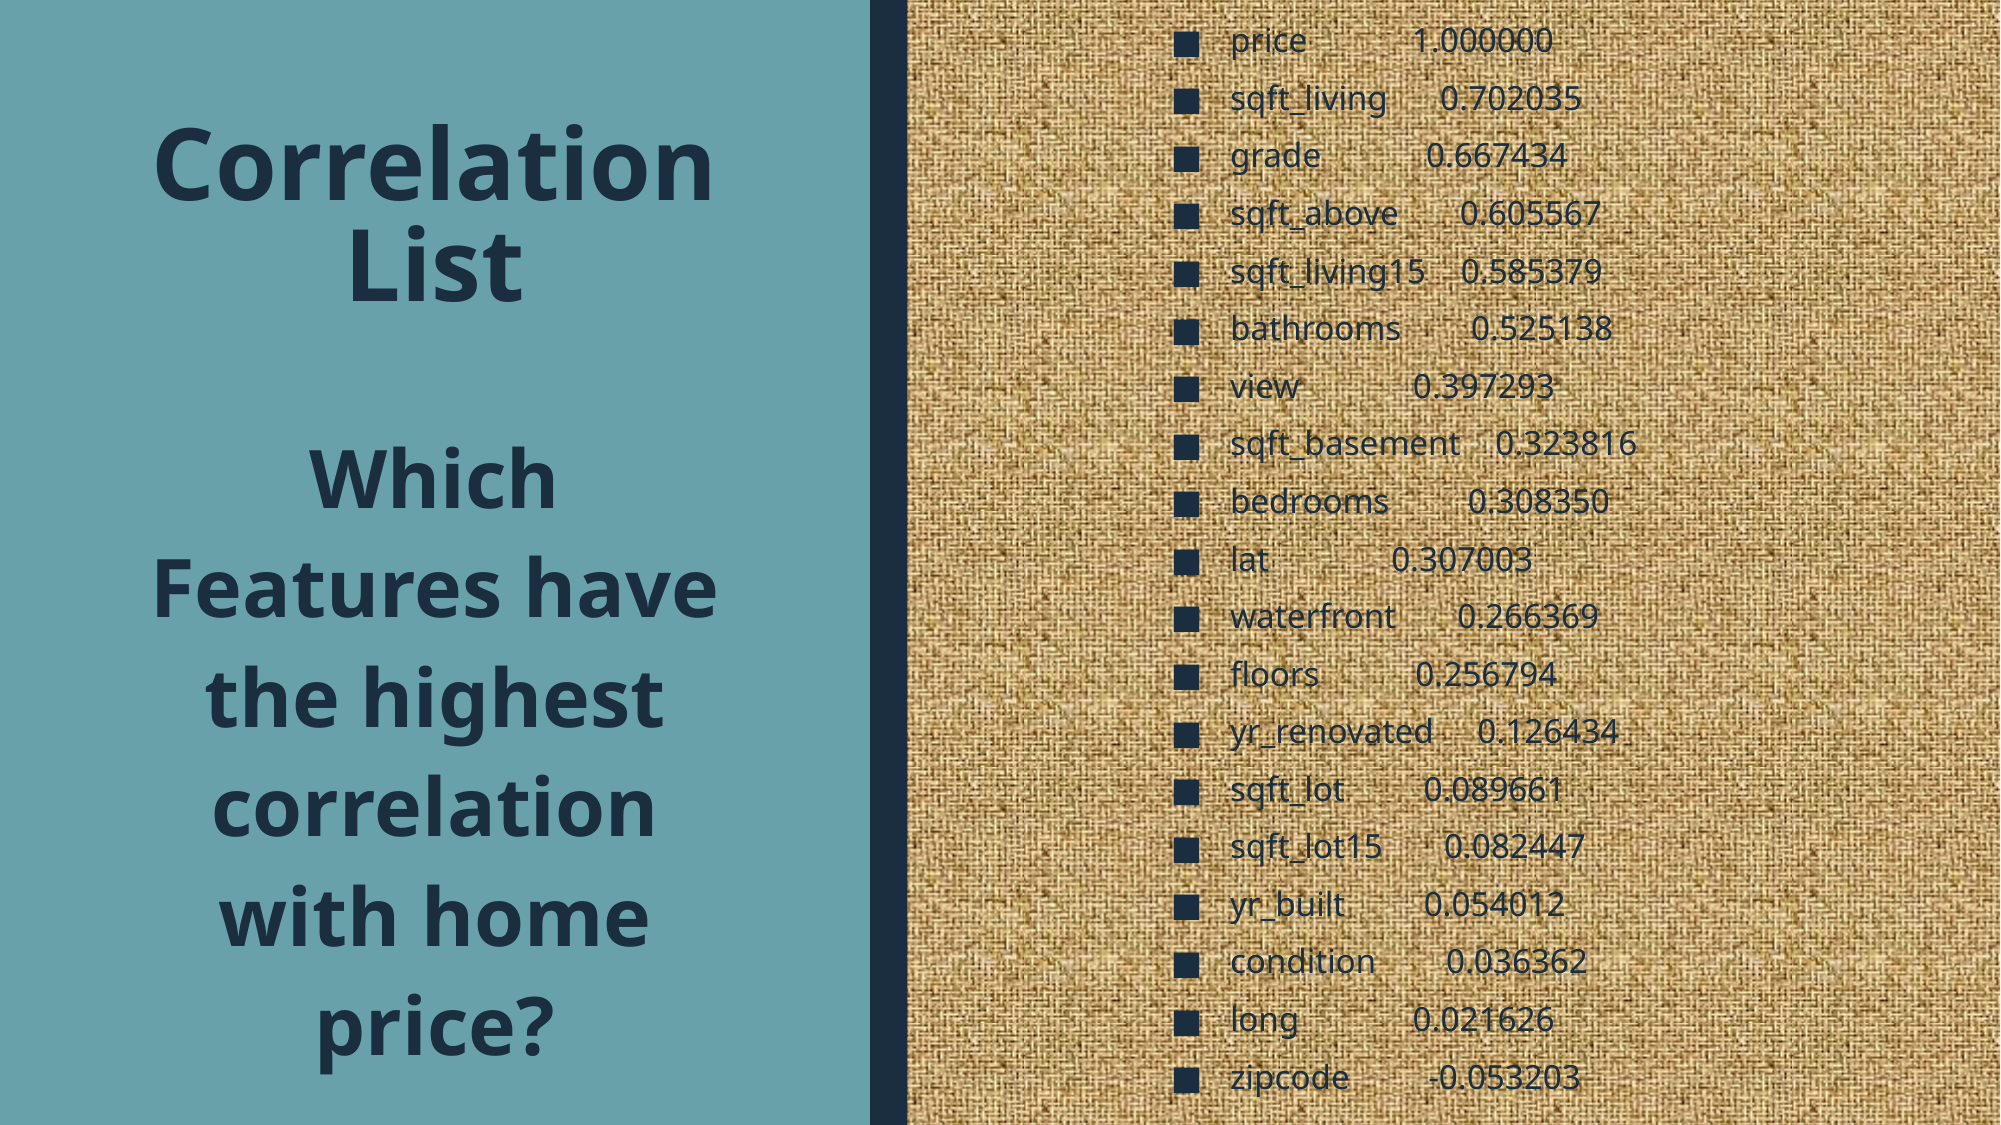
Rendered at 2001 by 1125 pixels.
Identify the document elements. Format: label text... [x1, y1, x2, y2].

title Correlation List [118, 112, 752, 309]
picture [908, 0, 2001, 1125]
list Which Features have the highest correlation with home price? [118, 309, 752, 1086]
list price 1.000000 sqft_living 0.702035 grade 0.667434 sqft_above 0.605567 sqft_living15 0.585379 bathrooms 0.525138 view 0.397293 sqft_basement 0.323816 bedrooms 0.308350 lat 0.307003 waterfront 0.266369 floors 0.256794 yr_renovated 0.126434 sqft_lot 0.089661 sqft_lot15 0.082447 yr_built 0.054012 condition 0.036362 long 0.021626 zipcode -0.053203 [1155, 15, 1984, 1110]
